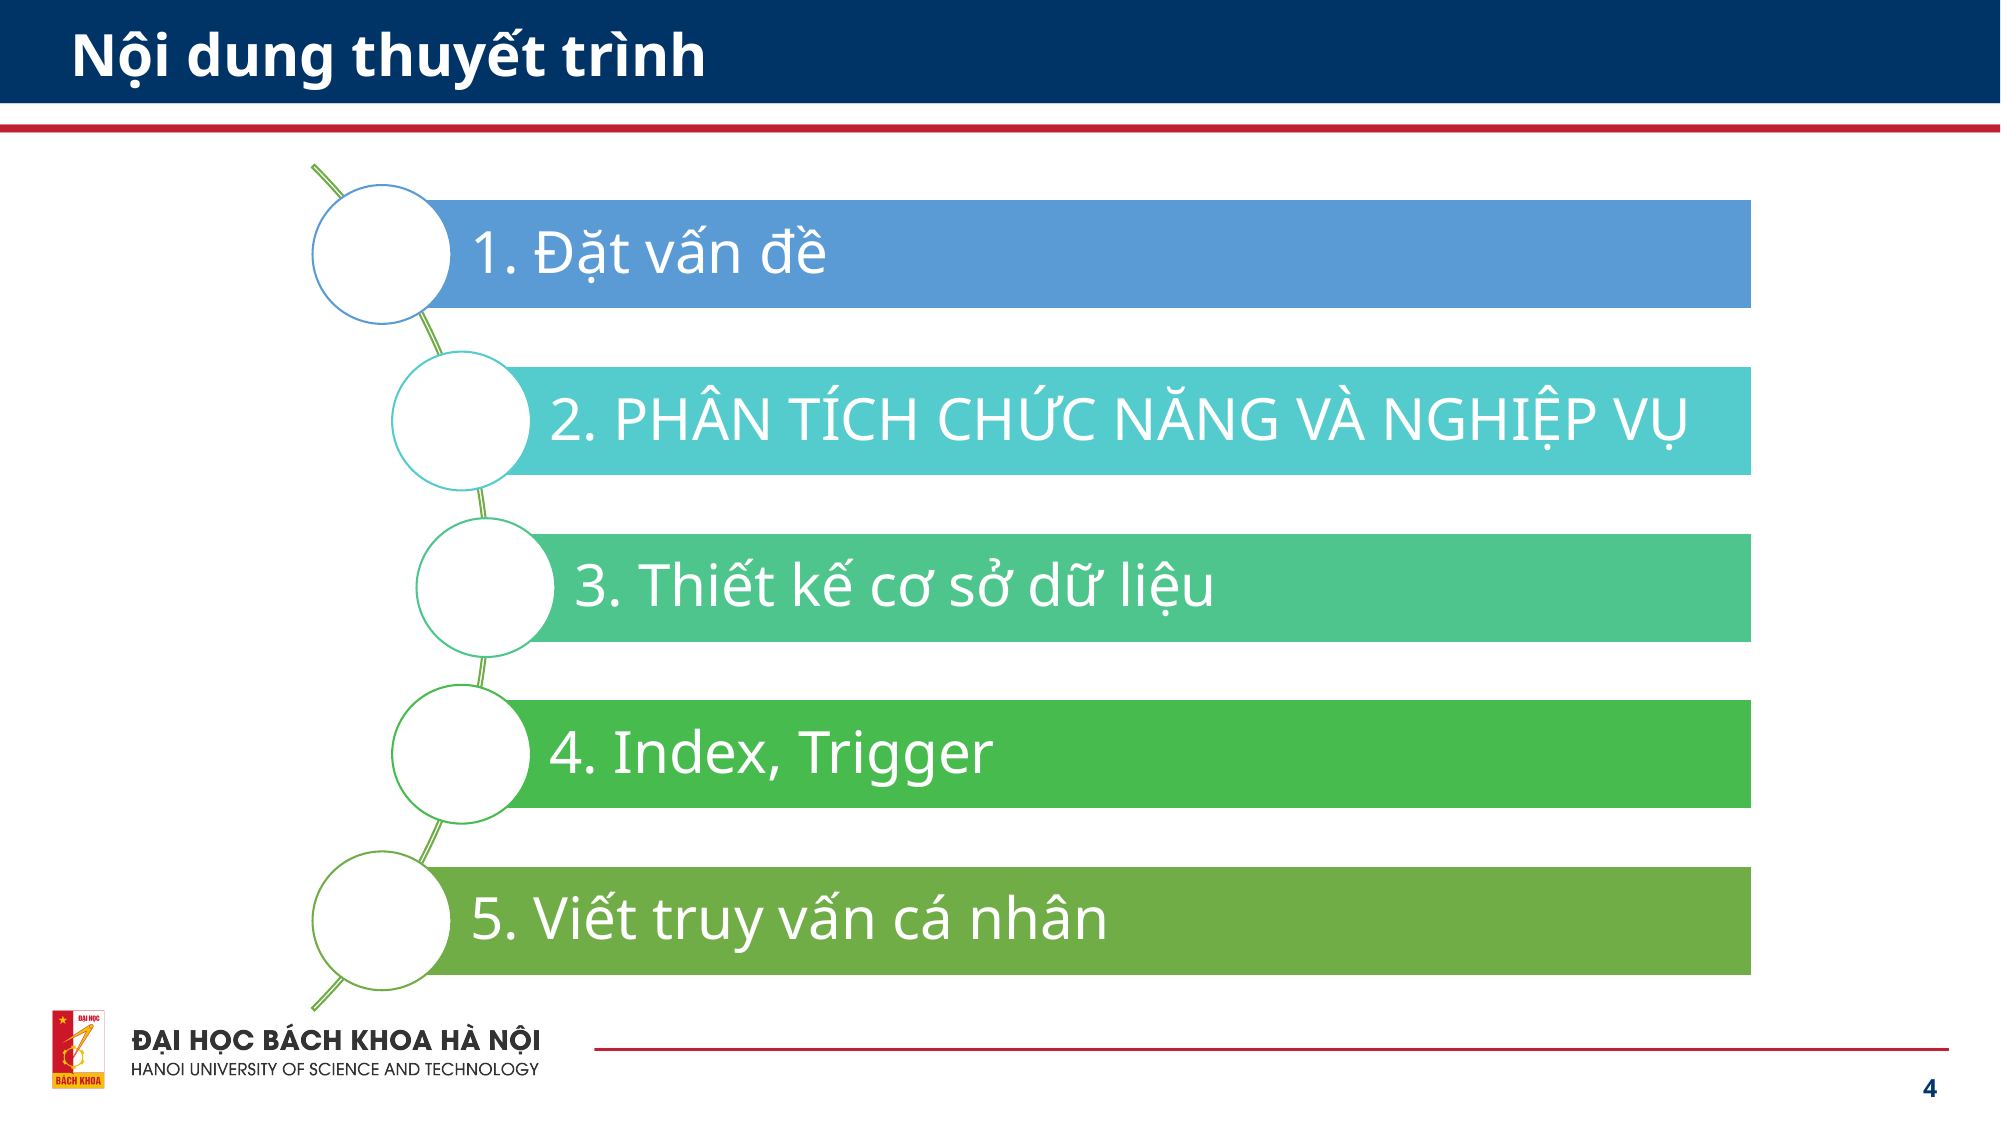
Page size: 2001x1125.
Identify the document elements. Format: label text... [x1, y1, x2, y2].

title Nội dung thuyết trình [55, 18, 1945, 90]
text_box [298, 143, 1765, 1032]
slide_number 4 [1502, 1065, 1953, 1125]
picture [0, 0, 2001, 1125]
